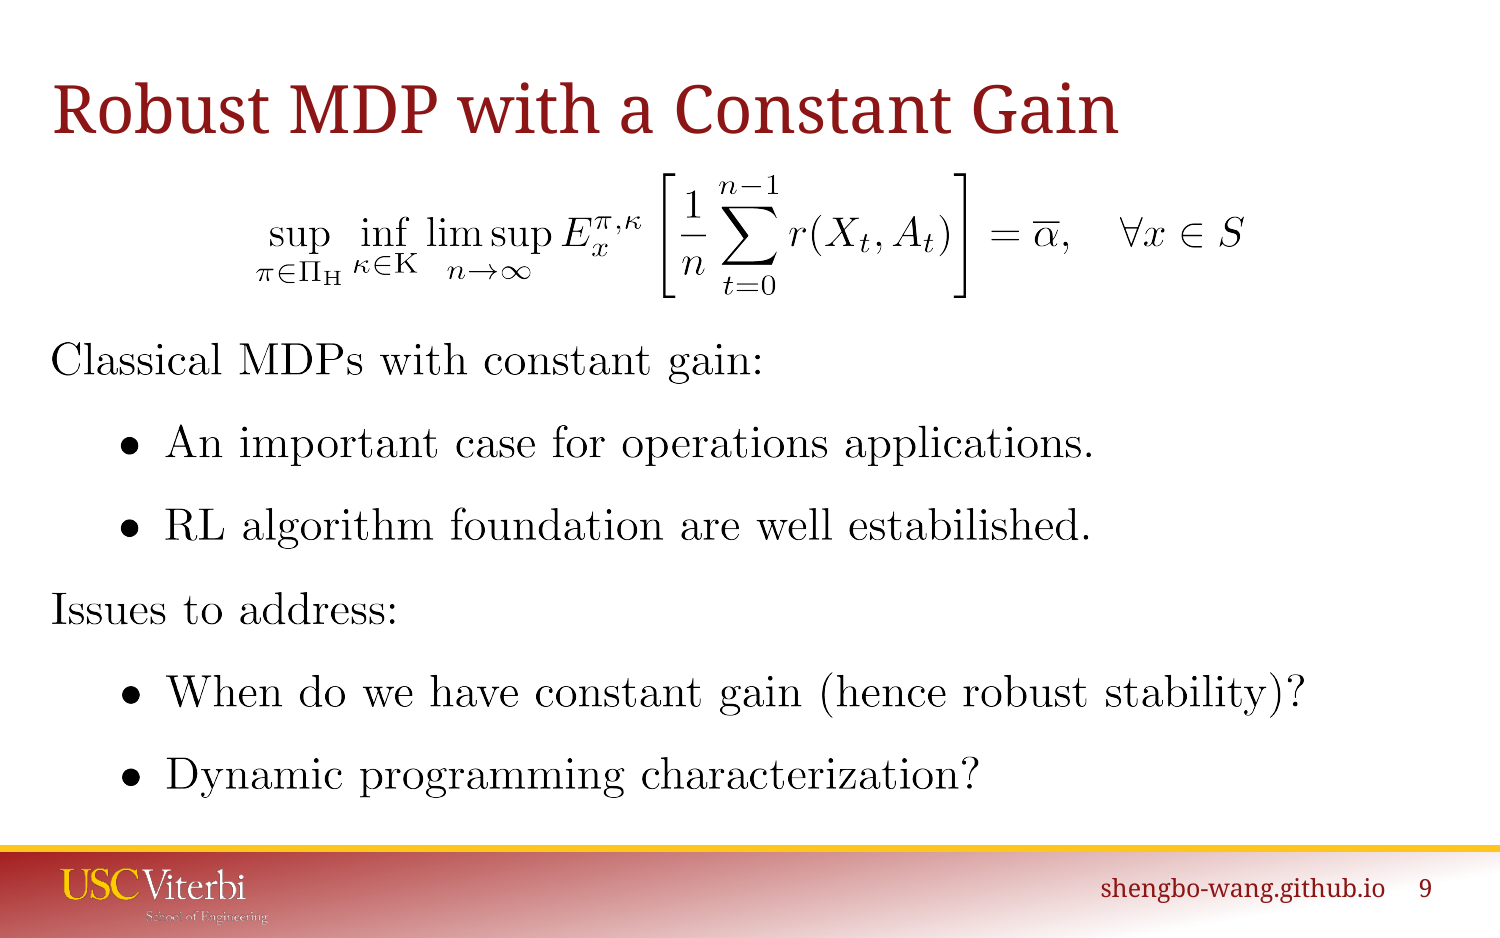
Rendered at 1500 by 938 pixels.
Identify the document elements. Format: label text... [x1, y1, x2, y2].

title Robust MDP with a Constant Gain [52, 49, 1448, 174]
picture [32, 840, 296, 938]
picture [256, 173, 1244, 298]
picture [52, 592, 1304, 798]
picture [52, 342, 1091, 549]
